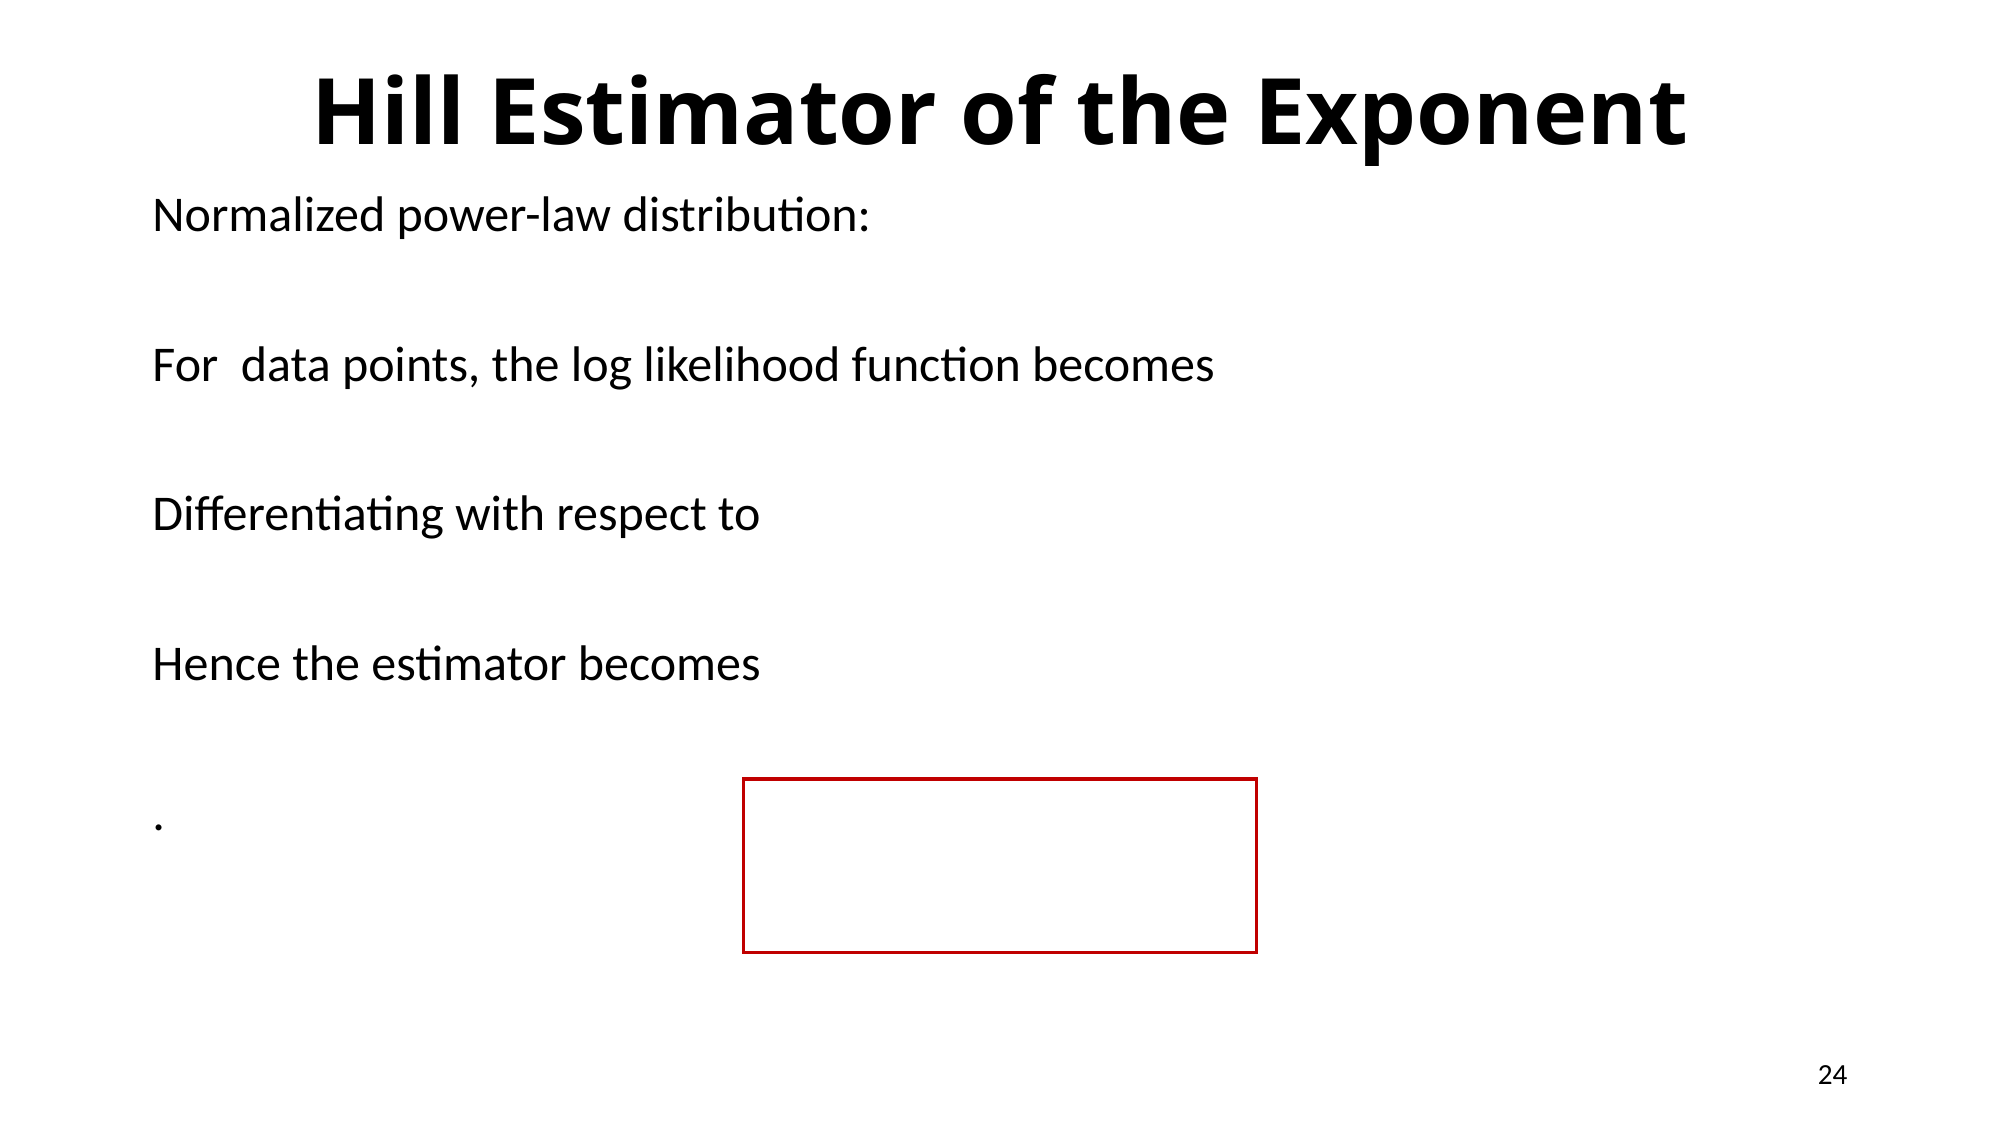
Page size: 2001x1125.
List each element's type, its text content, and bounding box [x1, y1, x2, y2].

slide_number 24 [1412, 1042, 1863, 1103]
text_box [742, 778, 1258, 953]
title Hill Estimator of the Exponent [137, 27, 1863, 203]
